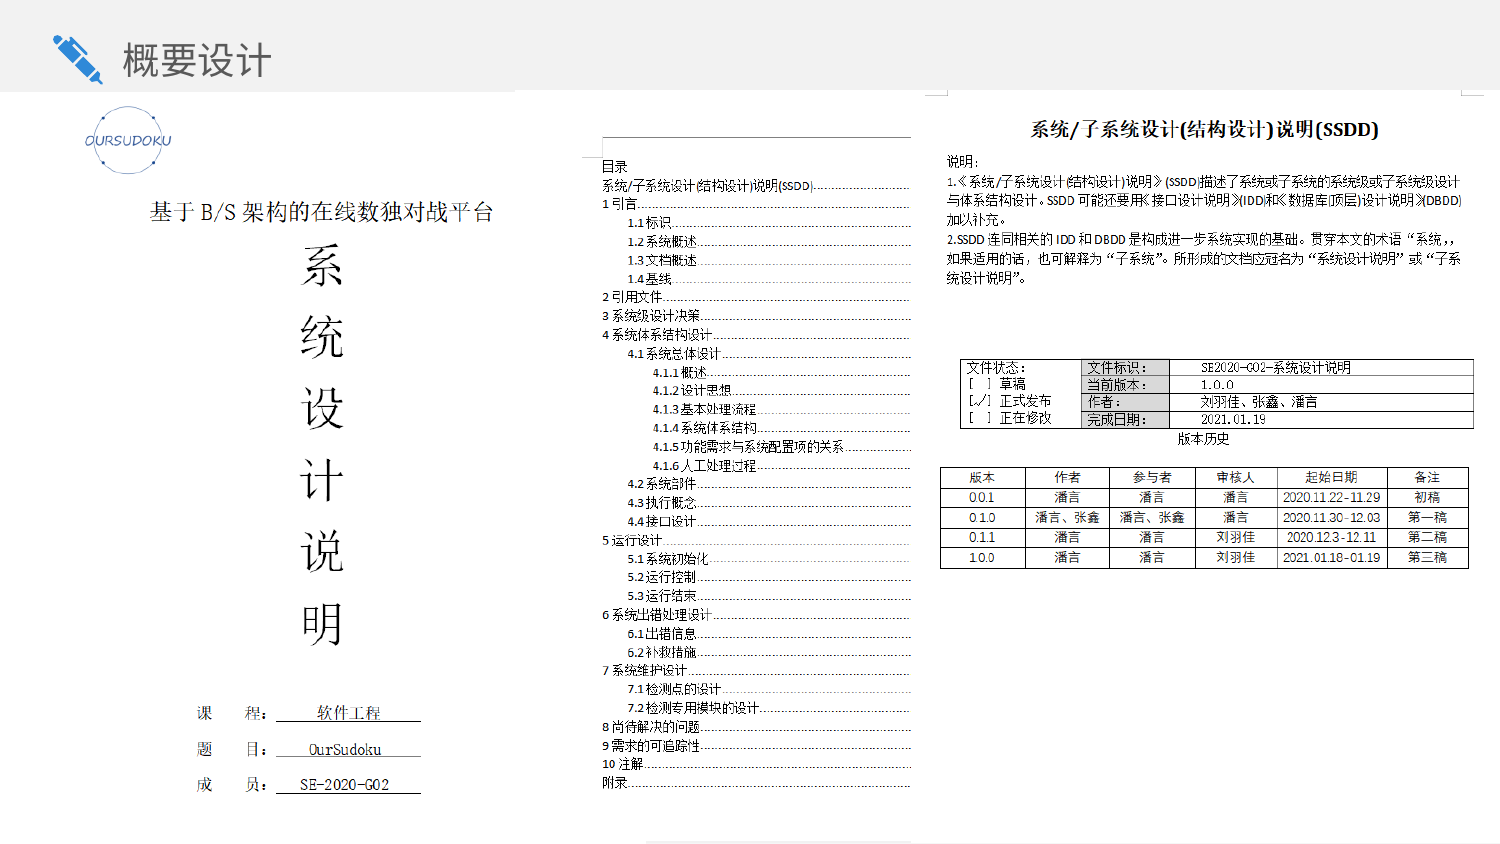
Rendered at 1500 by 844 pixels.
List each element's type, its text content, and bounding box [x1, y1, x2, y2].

text_box 概要设计 [122, 28, 1152, 91]
picture [0, 90, 1500, 844]
